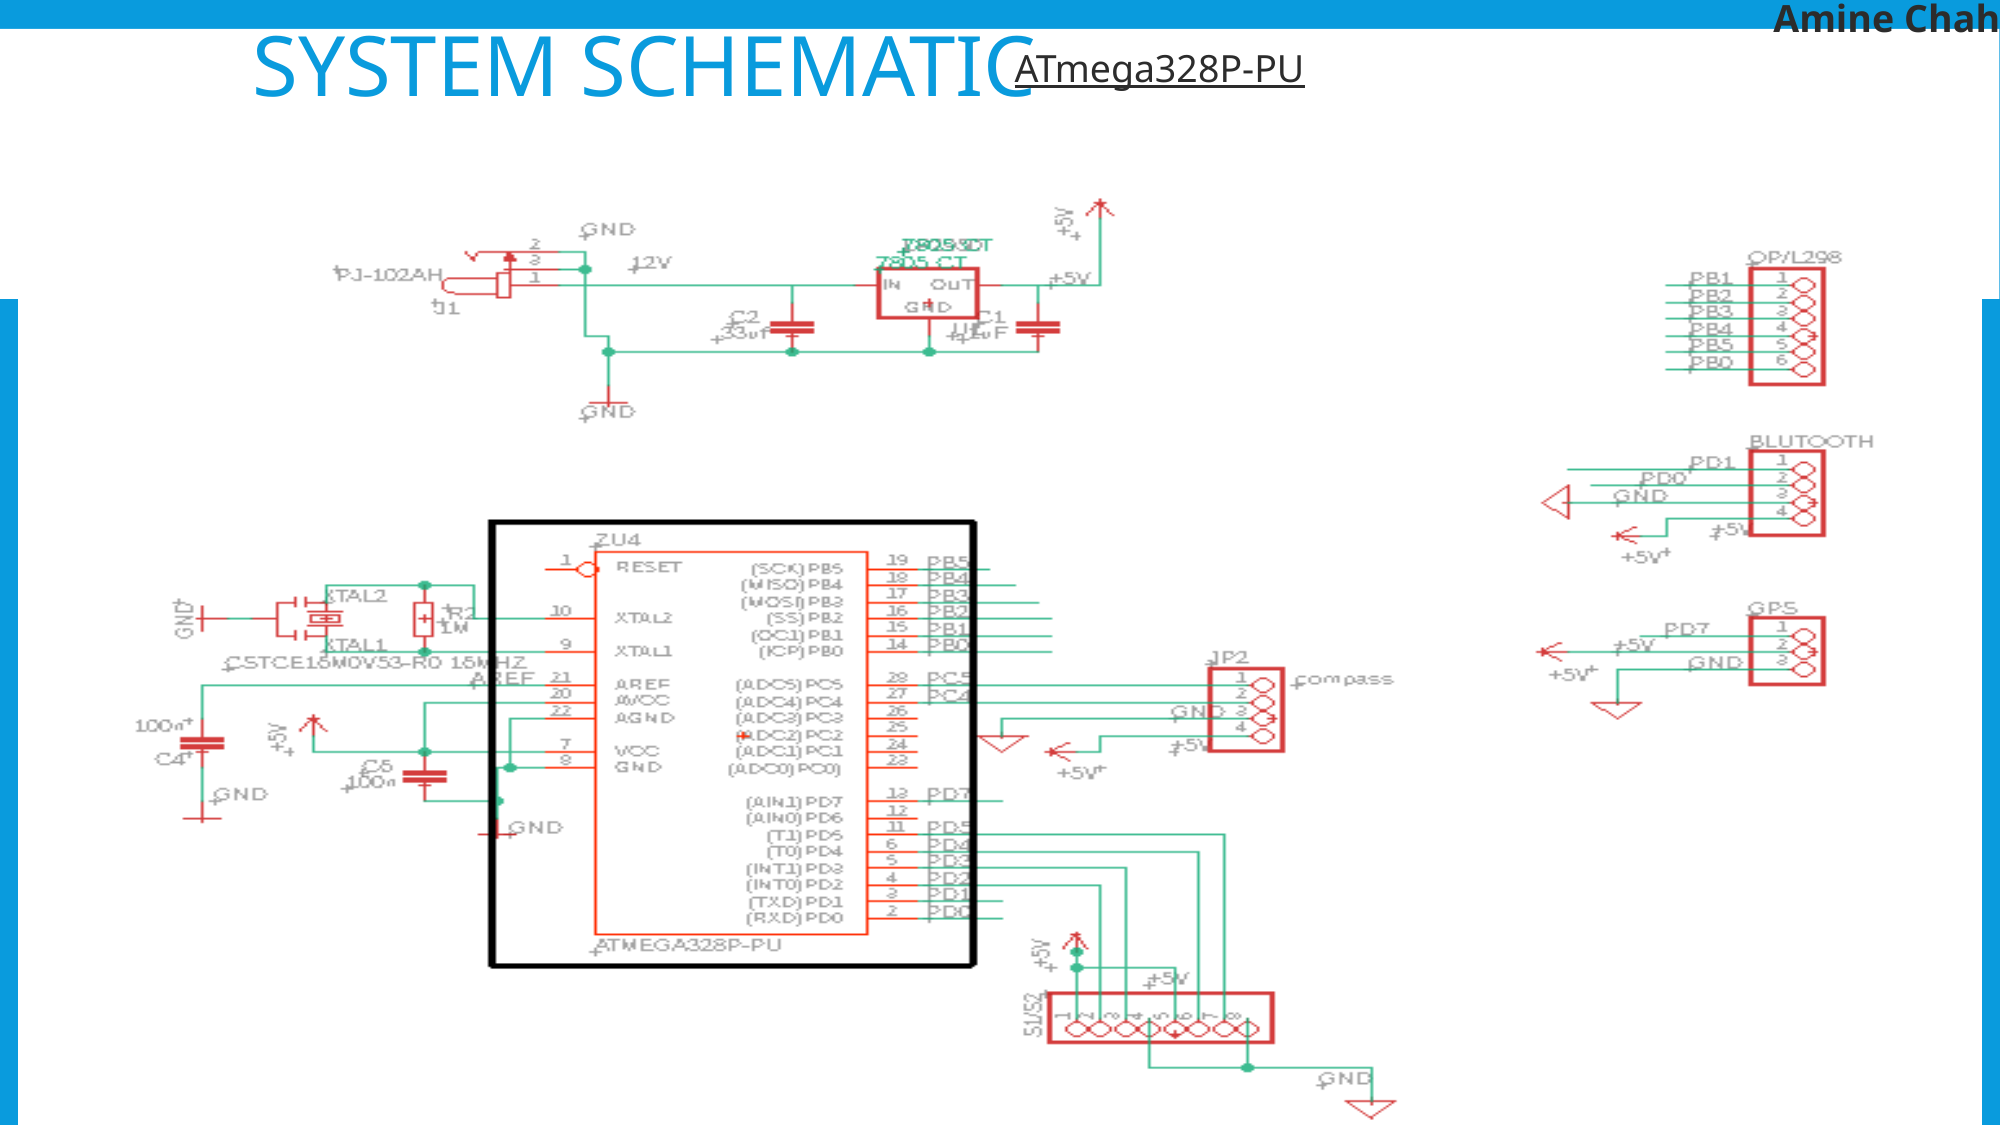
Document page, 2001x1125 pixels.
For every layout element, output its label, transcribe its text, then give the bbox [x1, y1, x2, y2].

text_box ATmega328P-PU [999, 37, 1320, 104]
picture [18, 162, 1982, 1125]
text_box Amine Chahli [1758, 0, 2000, 48]
title System schematic [237, 0, 1738, 121]
